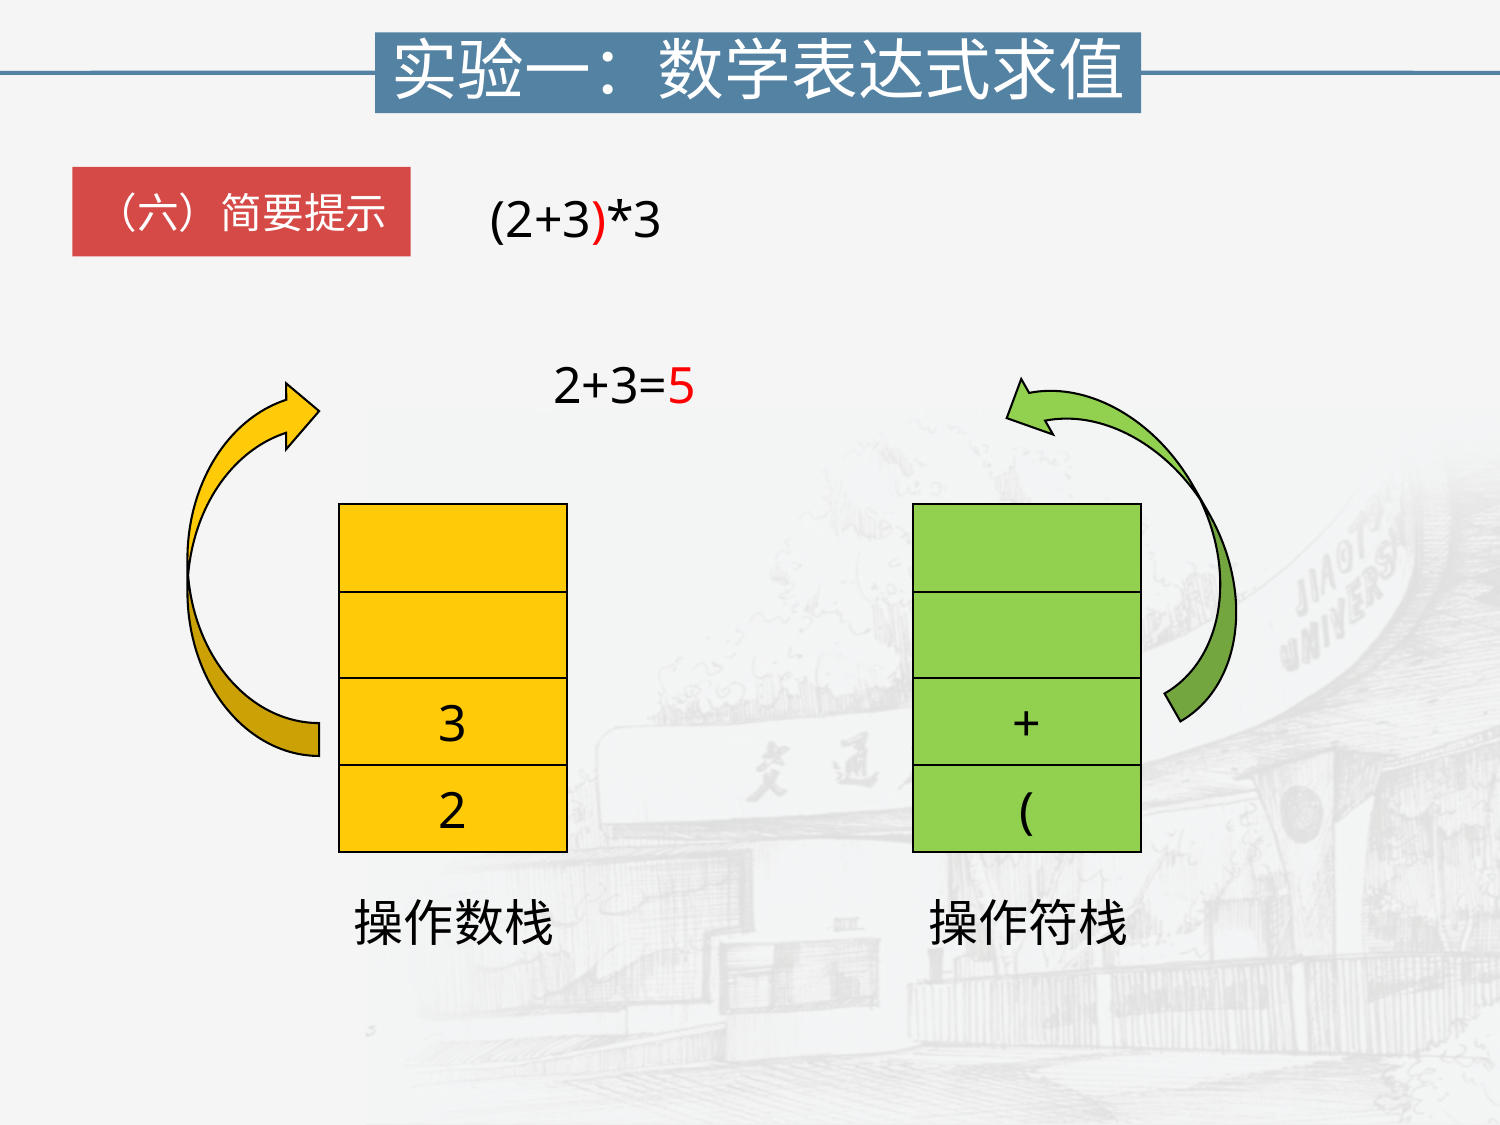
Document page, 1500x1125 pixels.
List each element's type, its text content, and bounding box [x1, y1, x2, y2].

text_box (2+3)*3 [475, 173, 977, 255]
text_box [1005, 376, 1238, 723]
text_box [912, 593, 1142, 679]
text_box [338, 593, 568, 679]
text_box [186, 381, 321, 758]
text_box 3 [338, 679, 568, 766]
text_box + [912, 679, 1142, 764]
text_box [338, 503, 568, 593]
text_box 实验一：数学表达式求值 [375, 32, 1142, 114]
text_box 操作符栈 [913, 877, 1165, 960]
text_box ( [912, 764, 1142, 853]
text_box 2+3=5 [538, 339, 1039, 421]
text_box 操作数栈 [339, 877, 590, 960]
text_box [912, 503, 1142, 593]
text_box 2 [338, 766, 568, 853]
text_box （六）简要提示 [71, 166, 412, 257]
